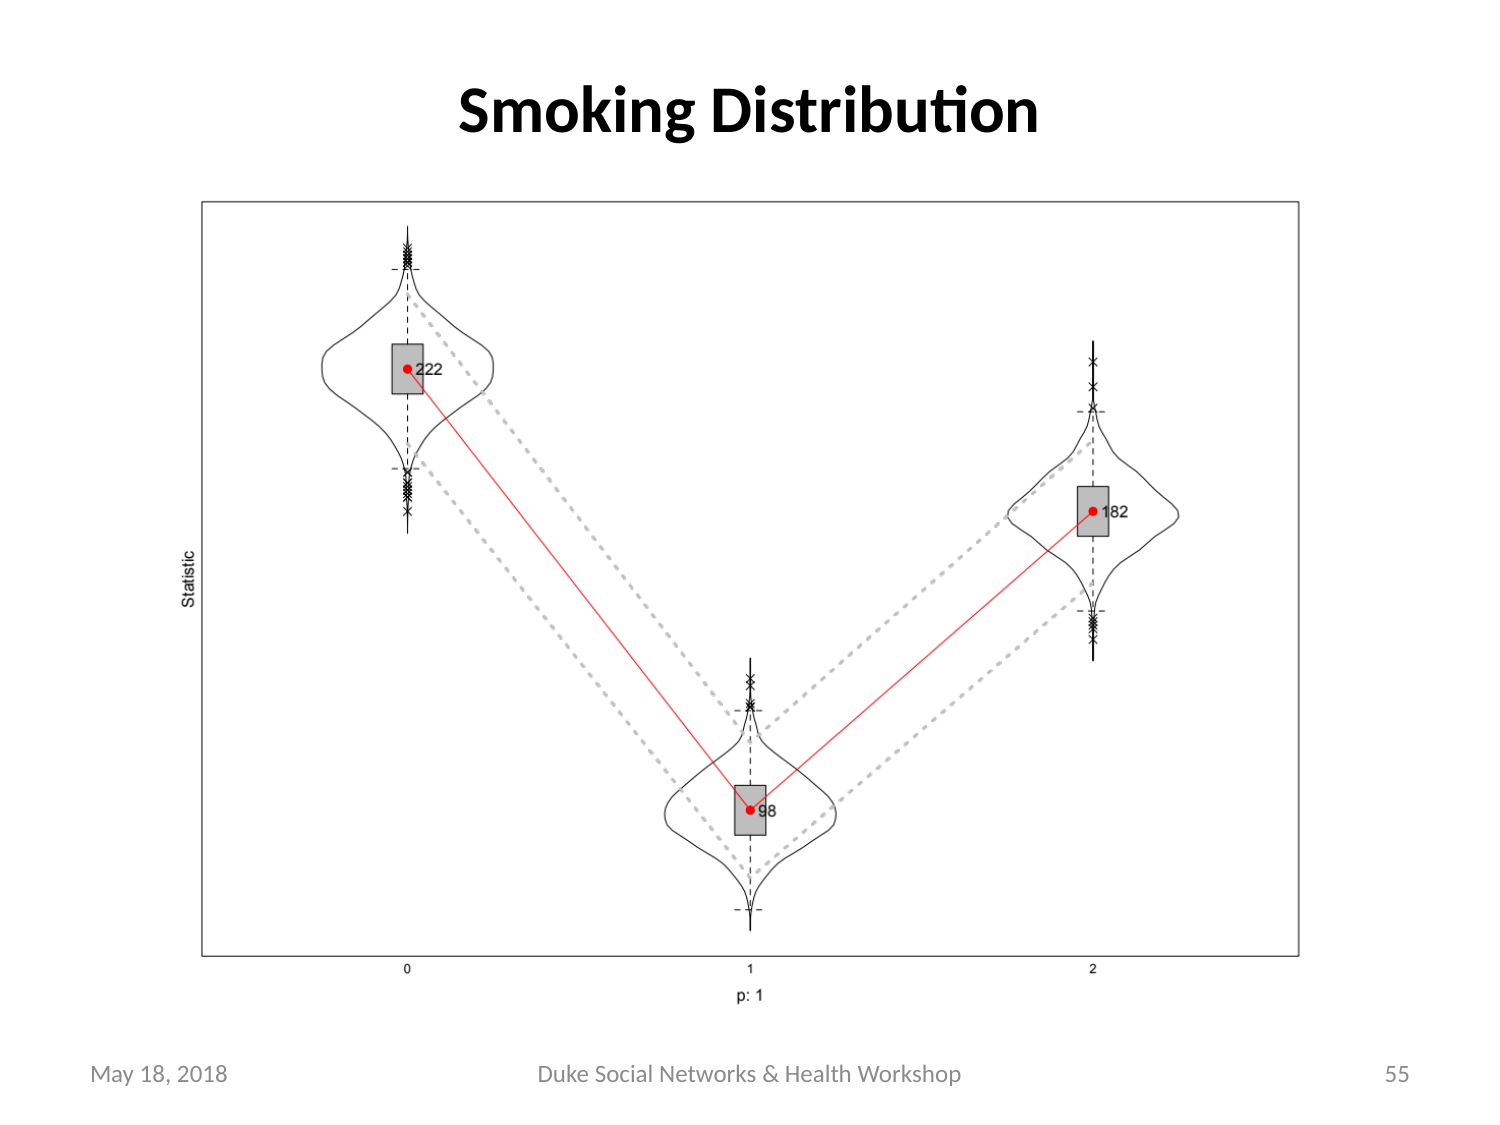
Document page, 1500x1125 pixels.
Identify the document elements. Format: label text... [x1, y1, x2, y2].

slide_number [75, 1042, 425, 1103]
slide_number 55 [1074, 1042, 1425, 1103]
title Smoking Distribution [75, 12, 1425, 200]
footer Duke Social Networks & Health Workshop [512, 1042, 988, 1103]
picture [174, 187, 1313, 1016]
